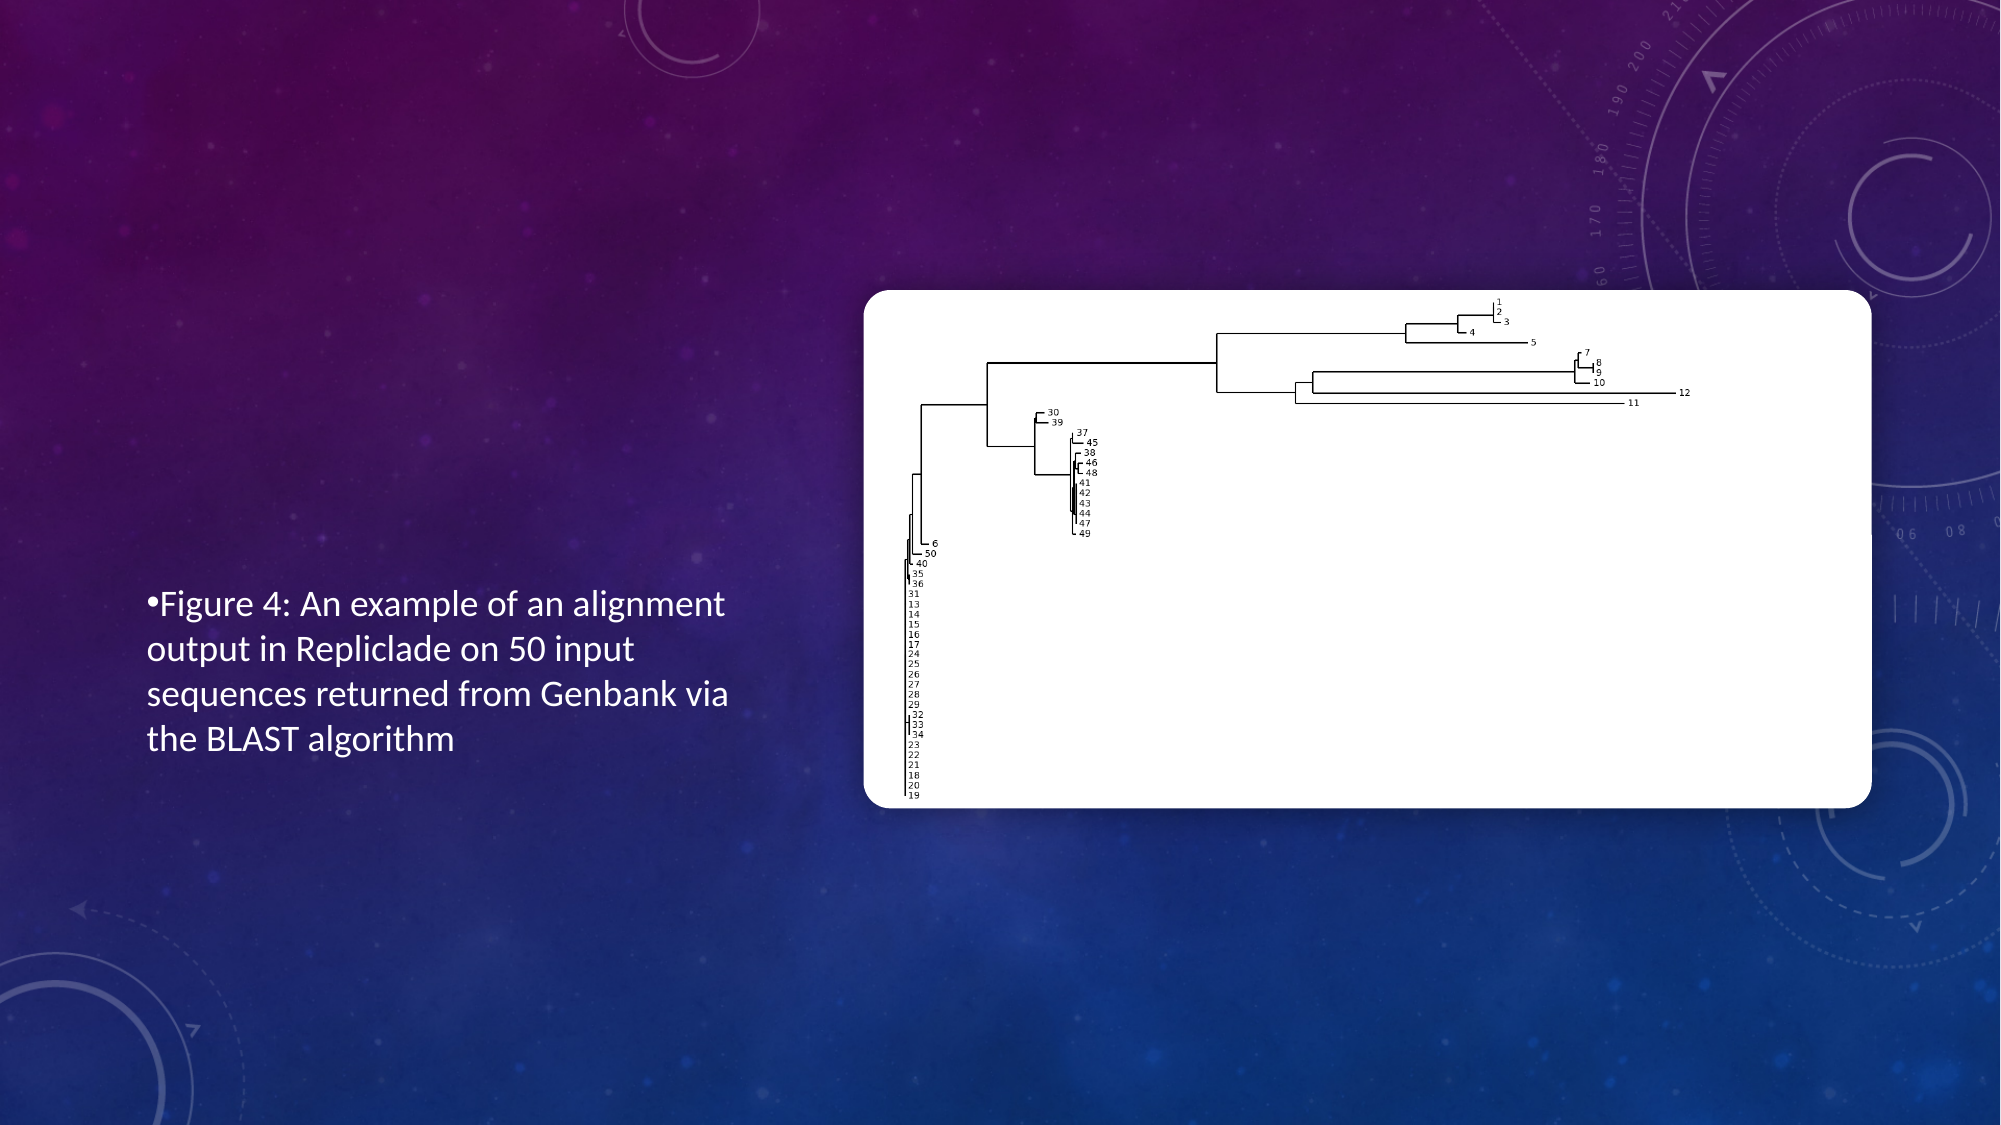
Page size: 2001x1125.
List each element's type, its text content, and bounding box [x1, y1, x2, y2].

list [867, 293, 1868, 805]
text_box Figure 4: An example of an alignment output in Repliclade on 50 input sequences returned from Genbank via the BLAST algorithm [131, 370, 789, 968]
picture [0, 0, 2001, 1125]
